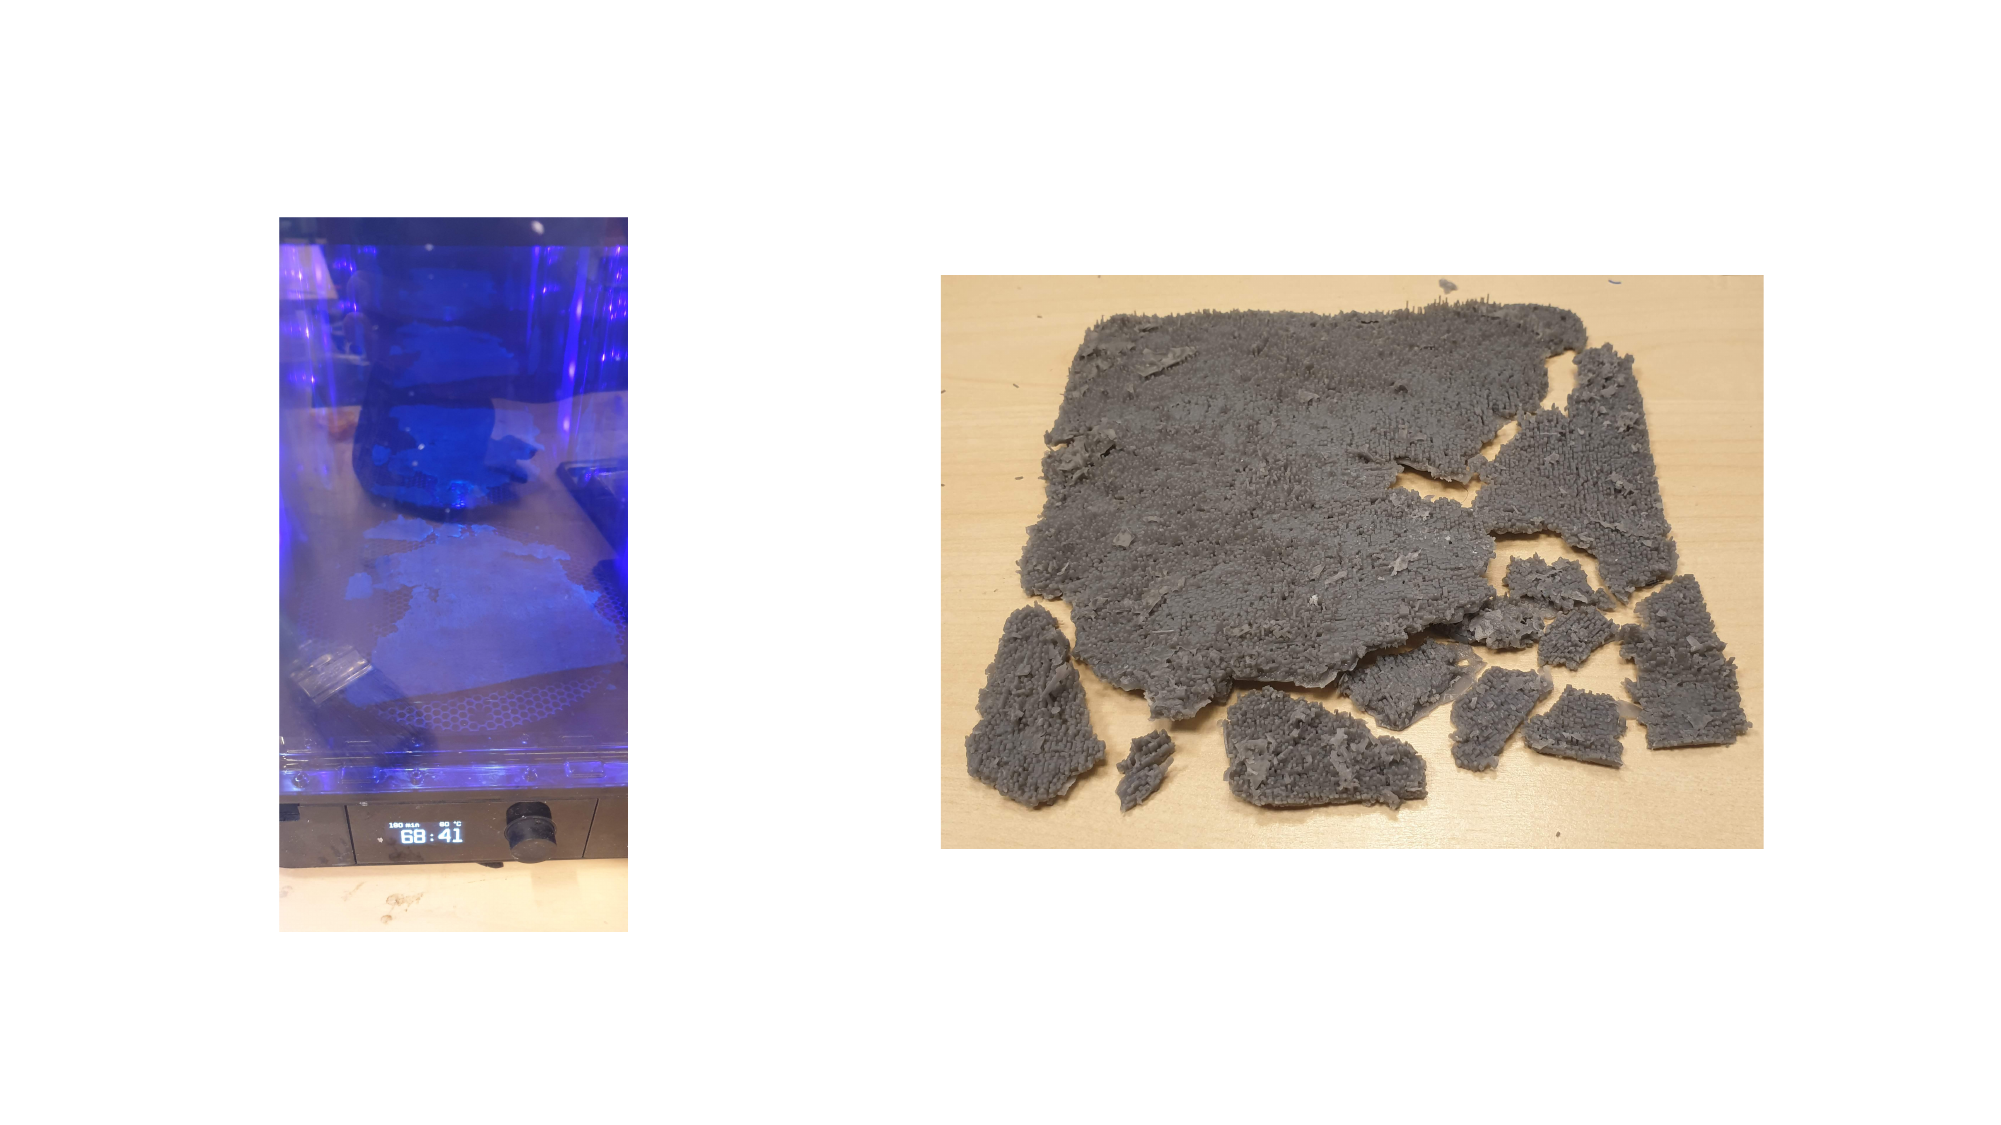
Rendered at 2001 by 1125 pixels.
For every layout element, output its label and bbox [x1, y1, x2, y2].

picture [280, 218, 628, 401]
list [96, 401, 811, 749]
picture [280, 749, 628, 932]
picture [940, 275, 1764, 850]
